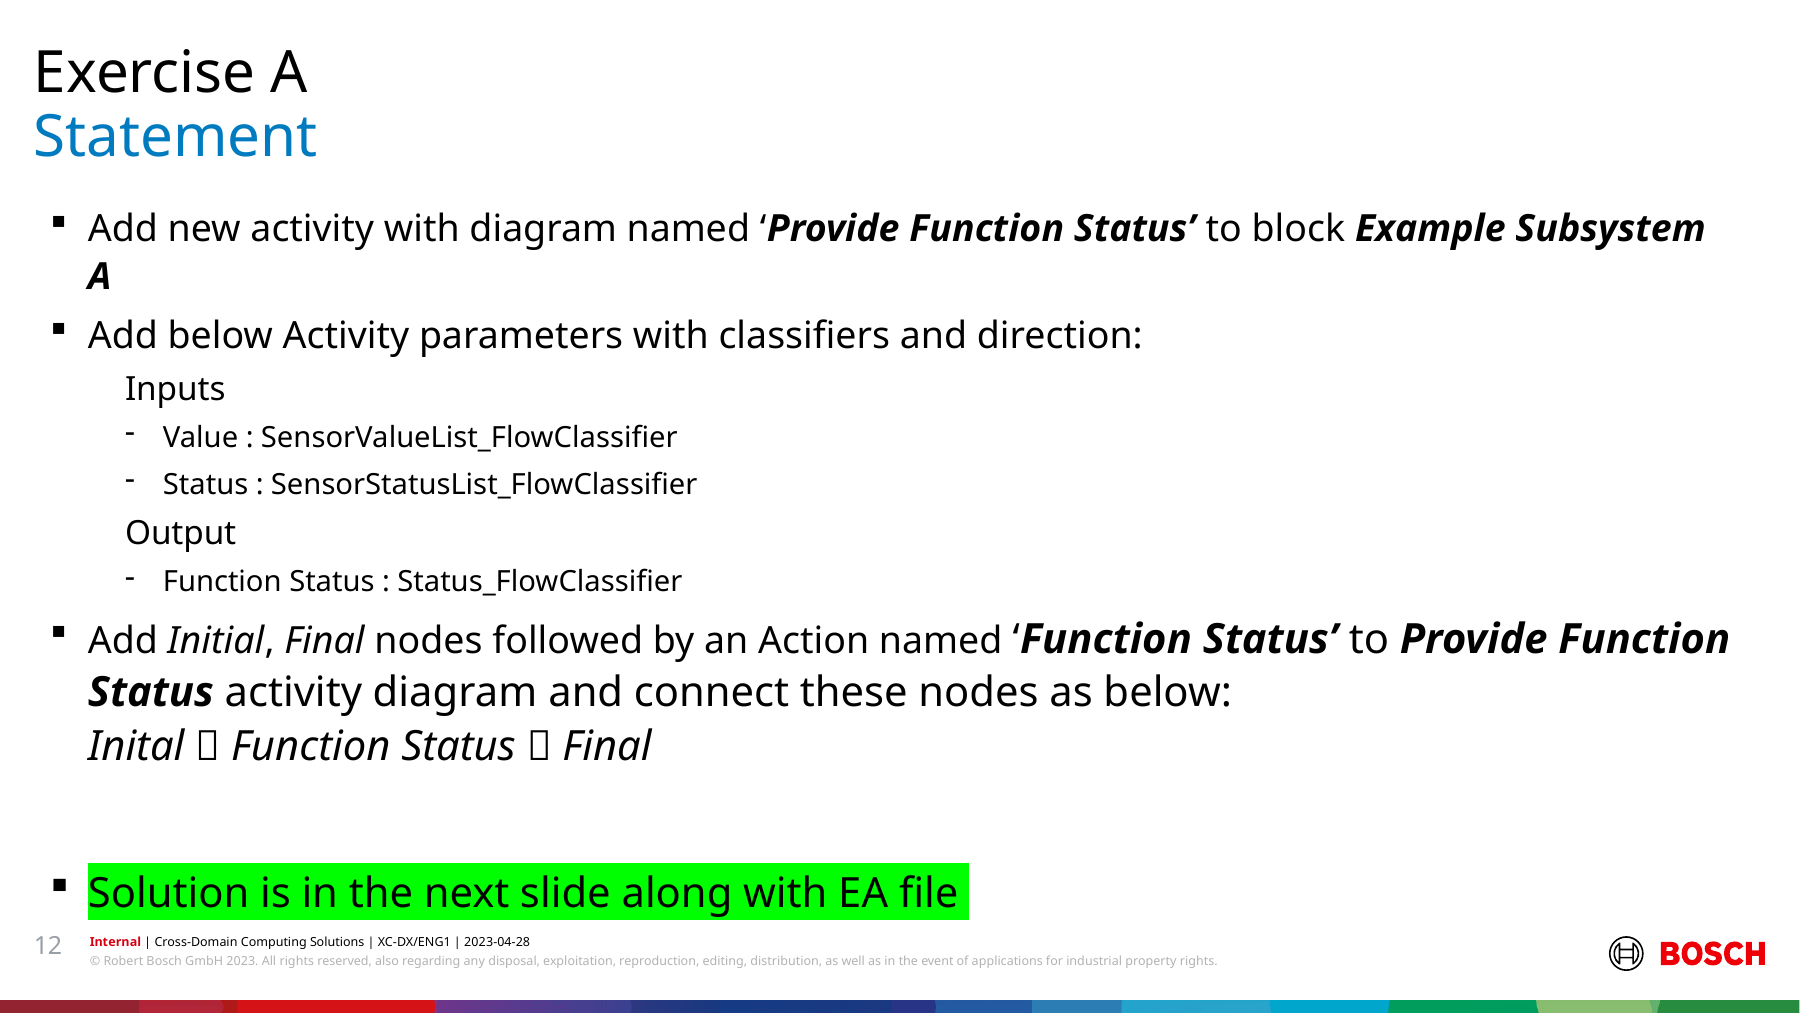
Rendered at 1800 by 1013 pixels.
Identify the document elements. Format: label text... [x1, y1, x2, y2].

picture [0, 1000, 1270, 1013]
slide_number 12 [33, 929, 81, 997]
title Statement [33, 106, 1766, 171]
list Exercise A [33, 42, 1766, 106]
list Add new activity with diagram named ‘Provide Function Status’ to block Example Subsystem A Add below Activity parameters with classifiers and direction: Inputs Value : SensorValueList_FlowClassifier Status : SensorStatusList_FlowClassifier Output Function Status : Status_FlowClassifier Add Initial, Final nodes followed by an Action named ‘Function Status’ to Provide Function Status activity diagram and connect these nodes as below: Inital  Function Status  Final Solution is in the next slide along with EA file [50, 200, 1735, 909]
picture [1388, 1000, 1800, 1013]
